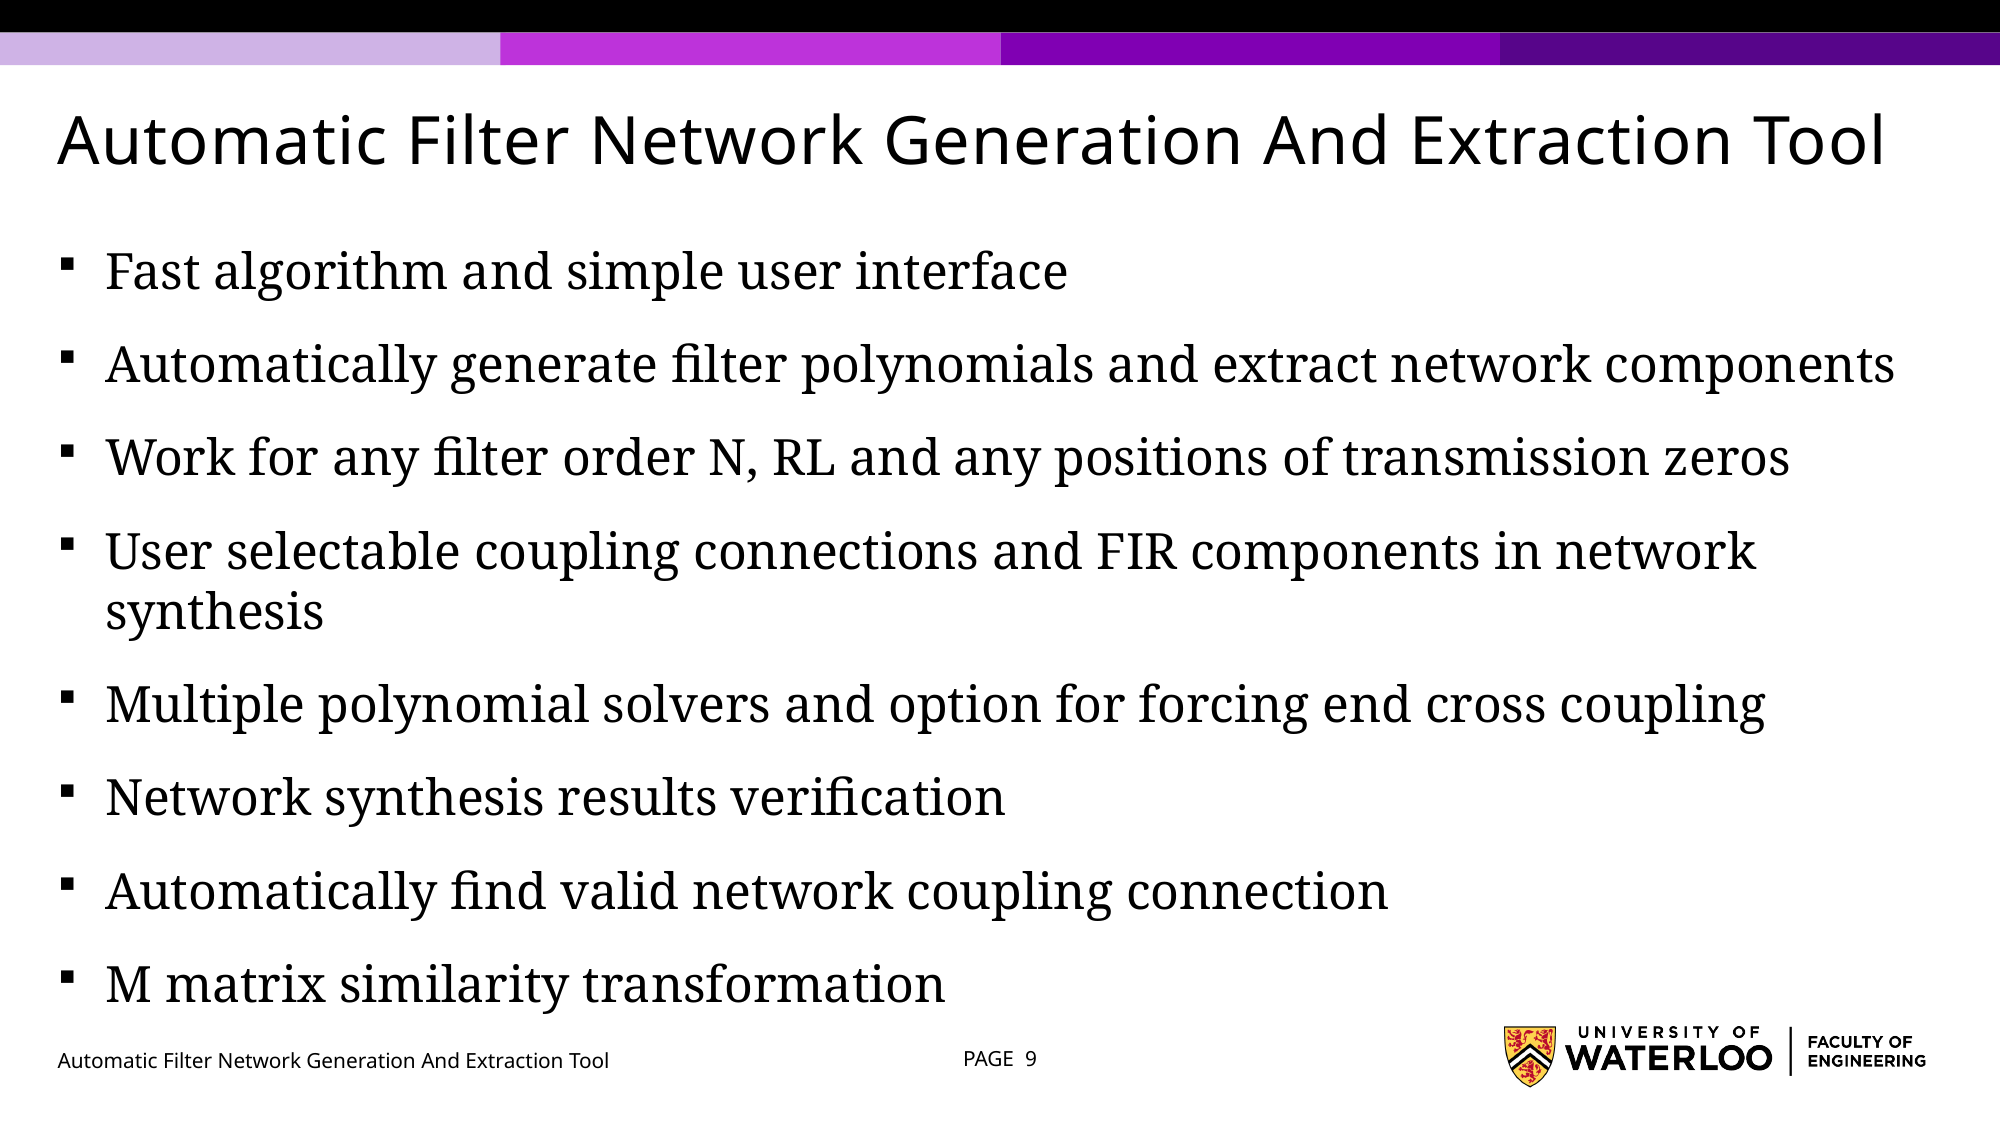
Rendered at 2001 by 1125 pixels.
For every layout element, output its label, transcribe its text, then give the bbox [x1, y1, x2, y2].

picture [1446, 982, 1982, 1125]
footer Automatic Filter Network Generation And Extraction Tool [42, 1039, 900, 1081]
title Automatic Filter Network Generation And Extraction Tool [42, 71, 1941, 219]
list Fast algorithm and simple user interface Automatically generate filter polynomials and extract network components Work for any filter order N, RL and any positions of transmission zeros User selectable coupling connections and FIR components in network synthesis Multiple polynomial solvers and option for forcing end cross coupling Network synthesis results verification Automatically find valid network coupling connection M matrix similarity transformation [42, 231, 1941, 986]
slide_number PAGE 9 [916, 1039, 1084, 1081]
